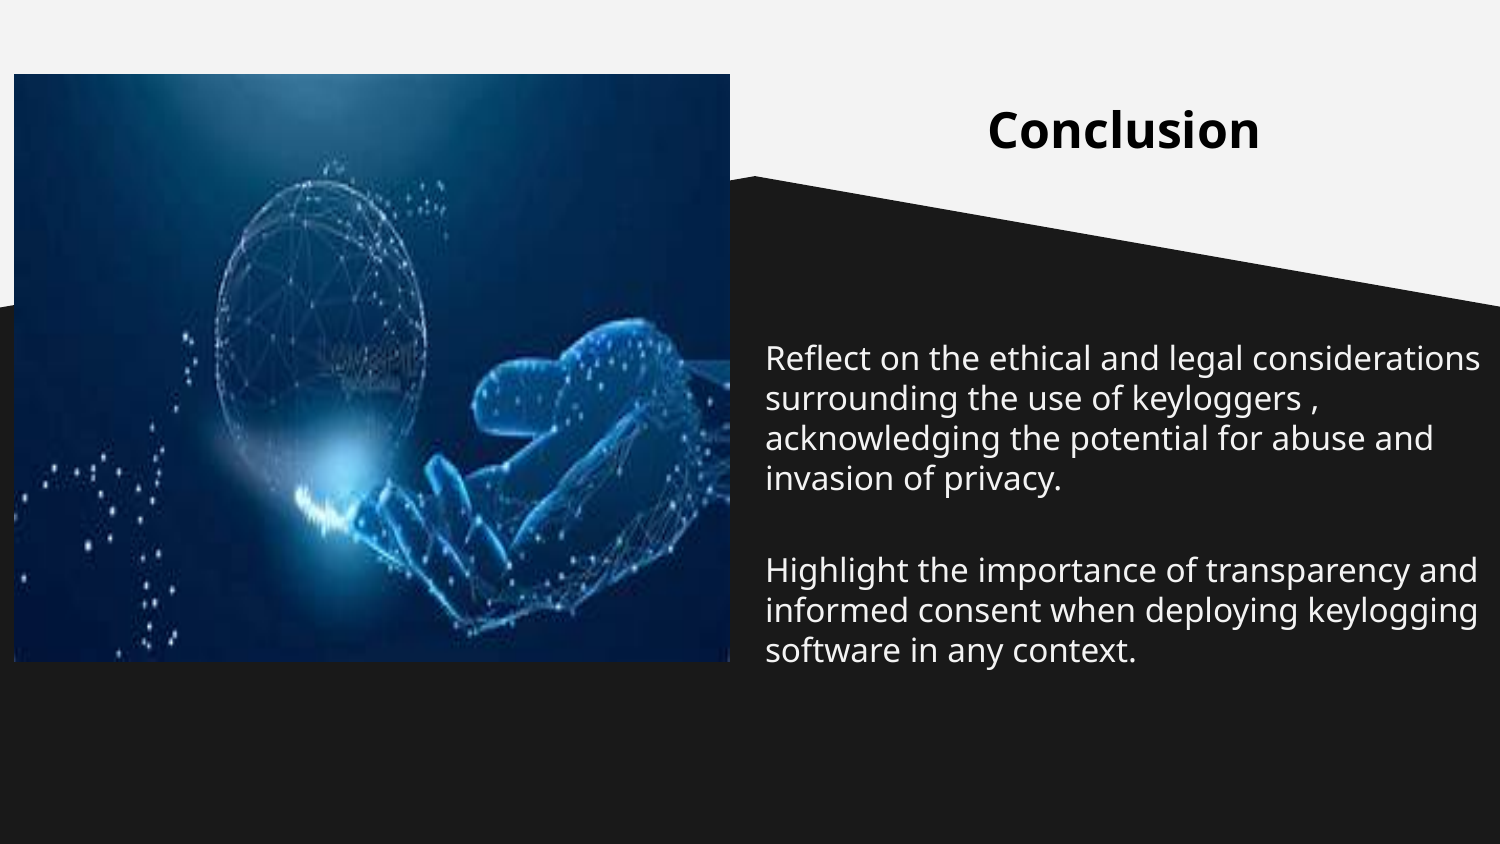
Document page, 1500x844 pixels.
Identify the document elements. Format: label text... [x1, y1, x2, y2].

list Reflect on the ethical and legal considerations surrounding the use of keyloggers , acknowledging the potential for abuse and invasion of privacy. Highlight the importance of transparency and informed consent when deploying keylogging software in any context. [749, 329, 1500, 678]
text_box Conclusion [730, 90, 1276, 166]
picture [14, 74, 730, 662]
